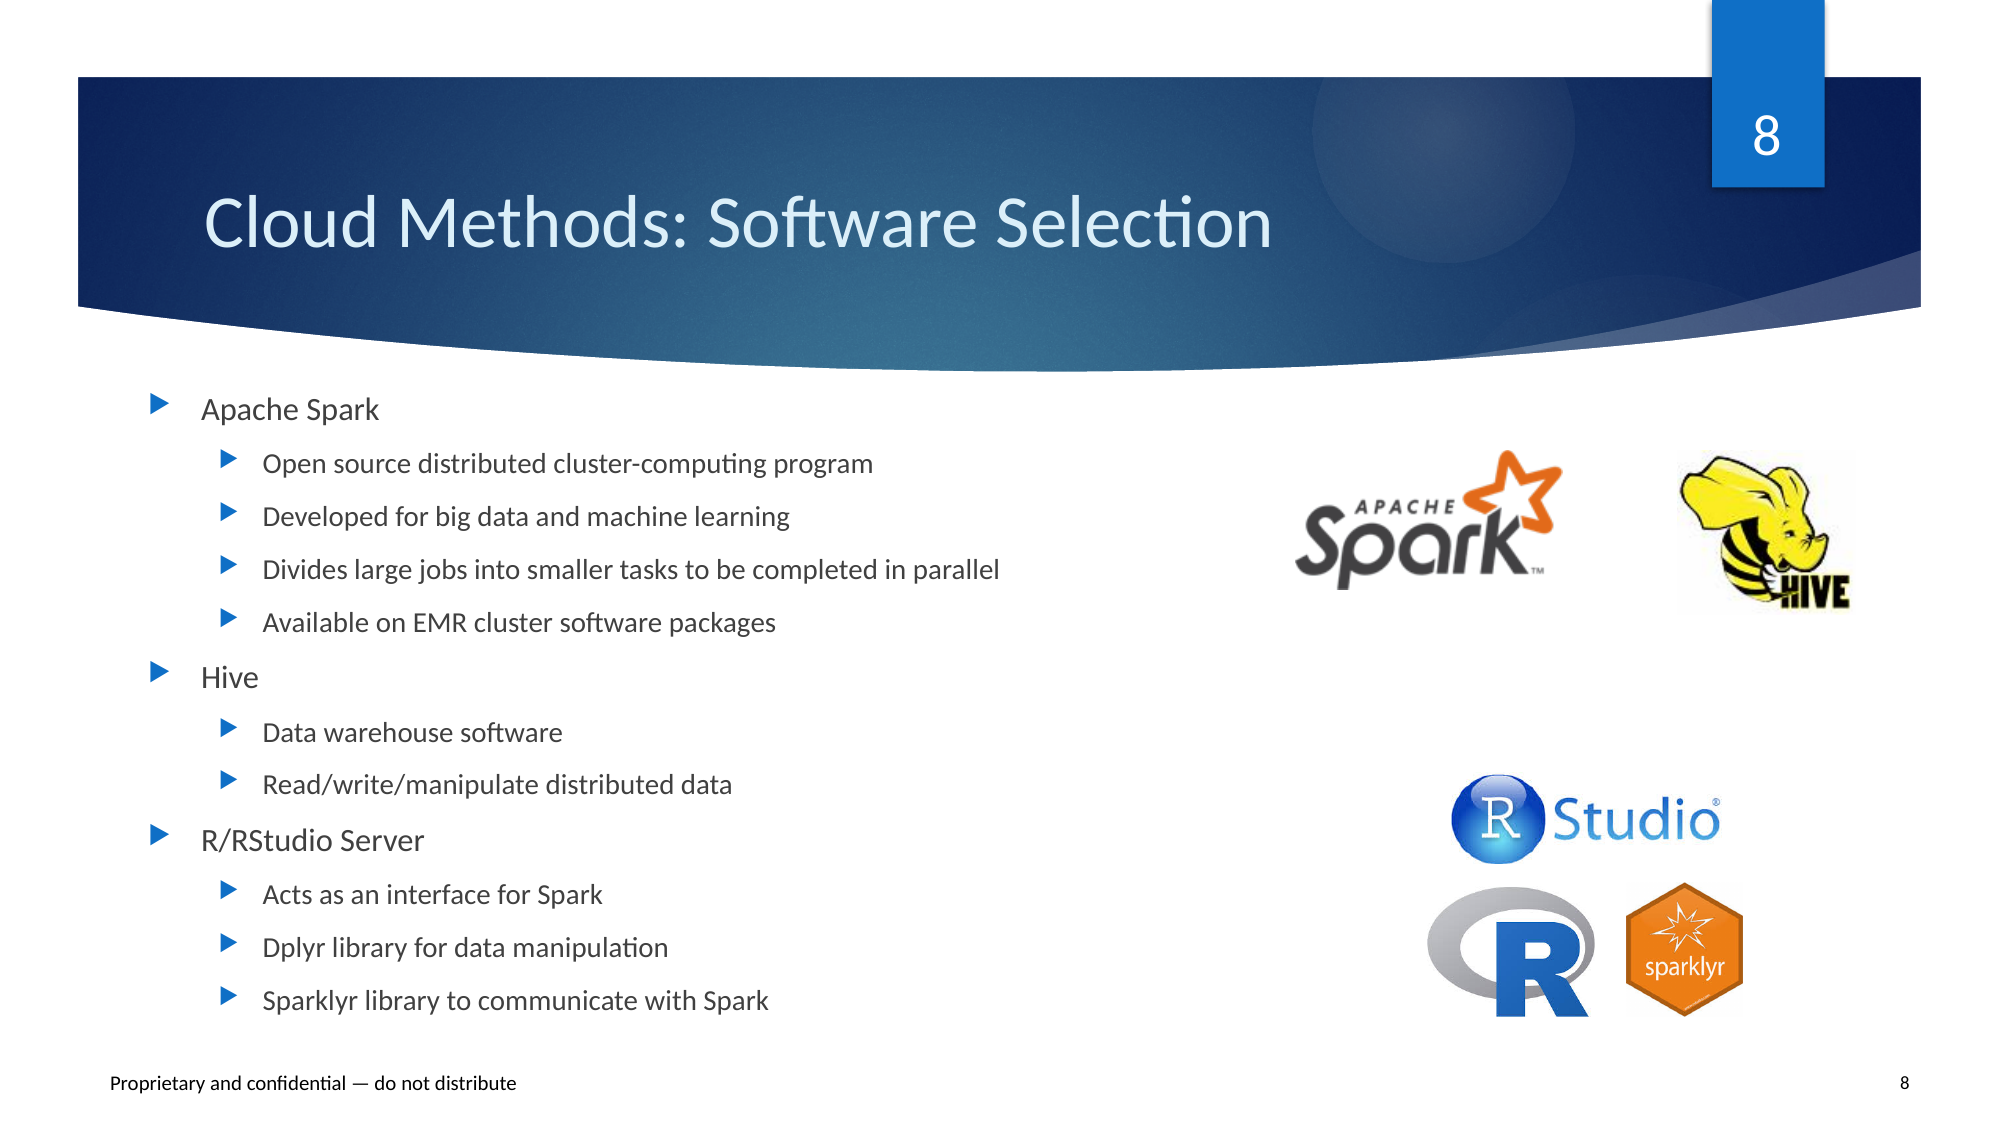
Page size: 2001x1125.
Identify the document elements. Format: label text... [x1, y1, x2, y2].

picture [1426, 886, 1595, 1017]
list Apache Spark Open source distributed cluster-computing program Developed for big data and machine learning Divides large jobs into smaller tasks to be completed in parallel Available on EMR cluster software packages Hive Data warehouse software Read/write/manipulate distributed data R/RStudio Server Acts as an interface for Spark Dplyr library for data manipulation Sparklyr library to communicate with Spark [133, 380, 1474, 1029]
picture [1677, 449, 1857, 615]
footer [86, 1048, 720, 1099]
picture [1429, 742, 1775, 865]
title Cloud Methods: Software Selection [189, 159, 1627, 276]
picture [1626, 881, 1743, 1017]
picture [1295, 449, 1564, 590]
slide_number 8 [1698, 48, 1836, 175]
